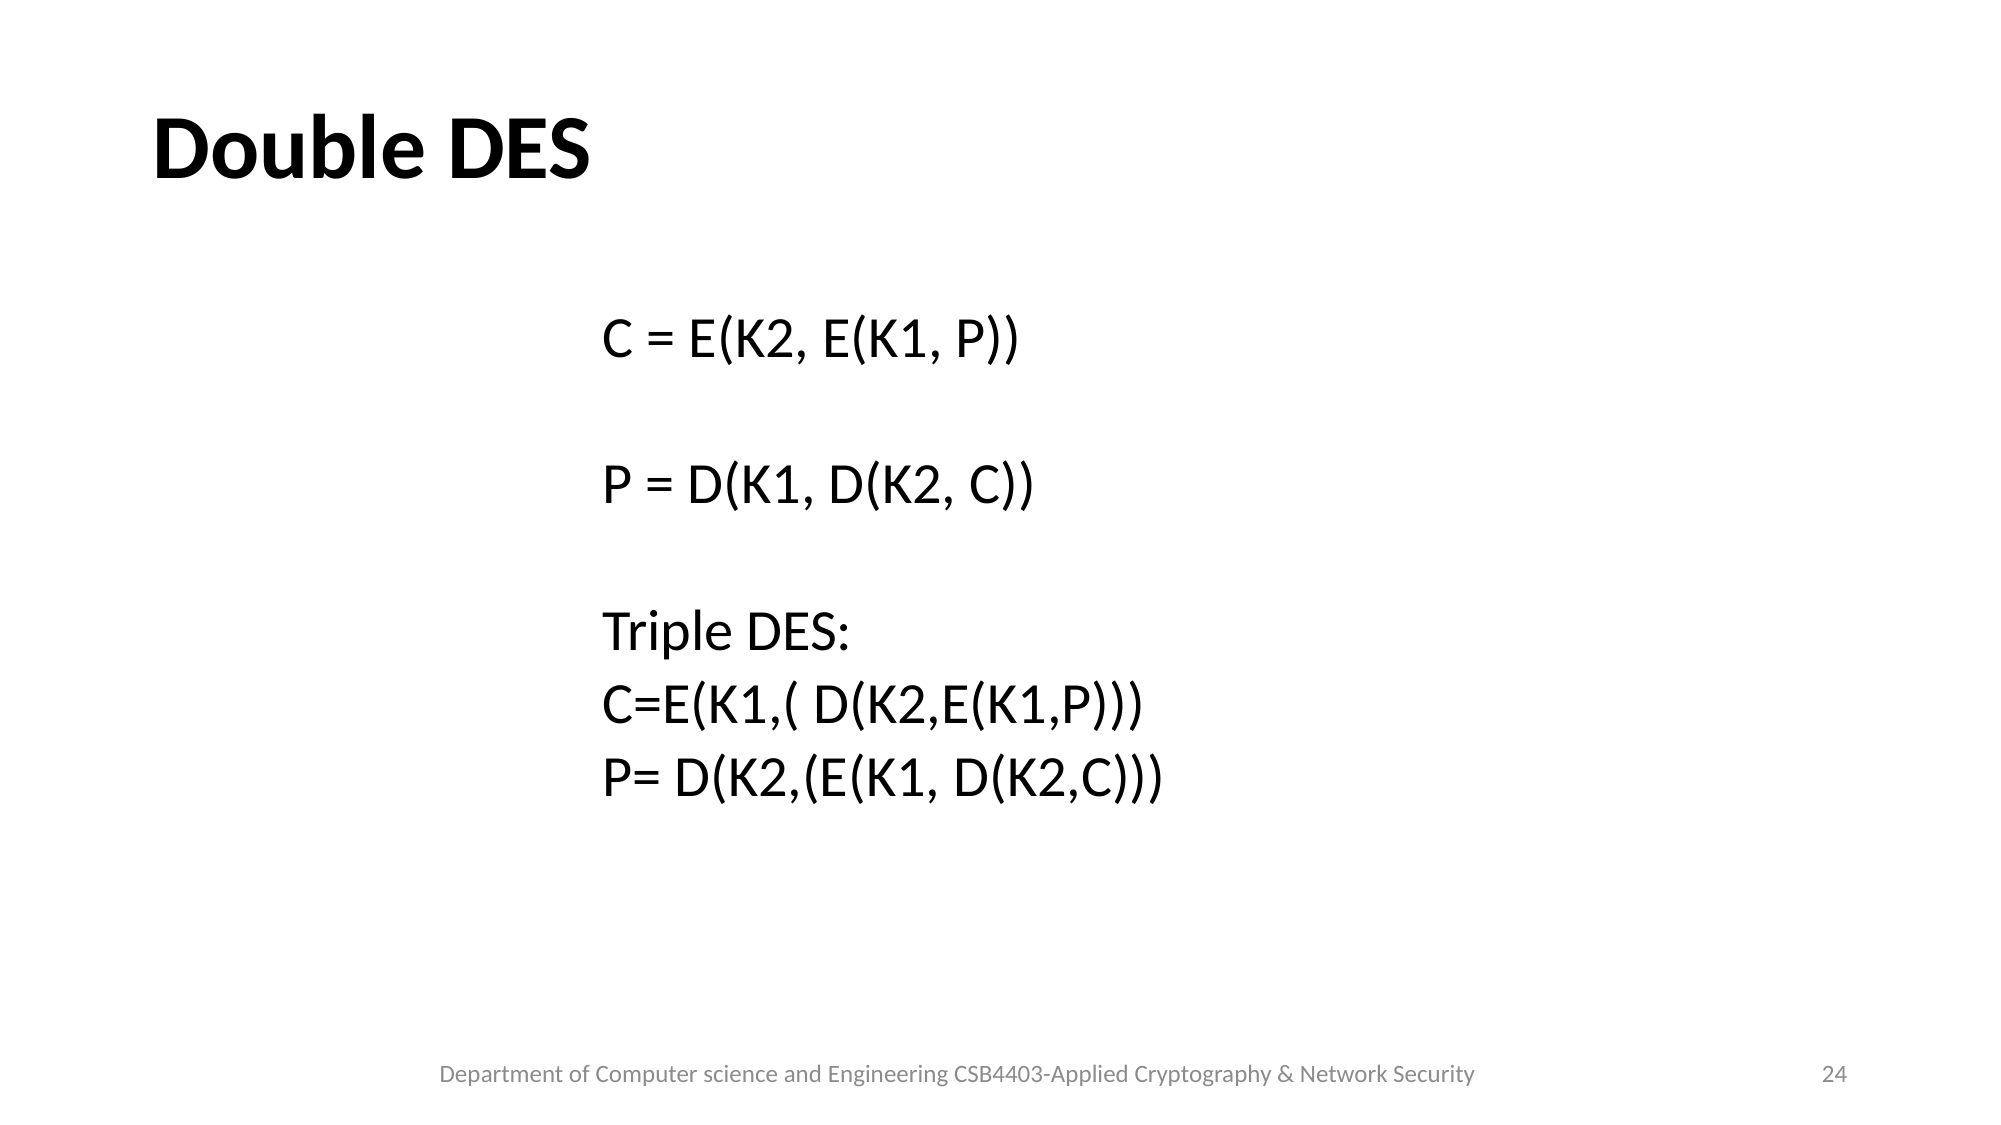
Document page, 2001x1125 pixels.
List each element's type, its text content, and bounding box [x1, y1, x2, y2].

title Double DES [137, 59, 1863, 238]
slide_number 24 [1412, 1042, 1863, 1103]
footer Department of Computer science and Engineering CSB4403-Applied Cryptography & Network Security [288, 1042, 1412, 1103]
list C = E(K2, E(K1, P)) P = D(K1, D(K2, C)) Triple DES: C=E(K1,( D(K2,E(K1,P))) P= D(K2,(E(K1, D(K2,C))) [137, 299, 1863, 1014]
